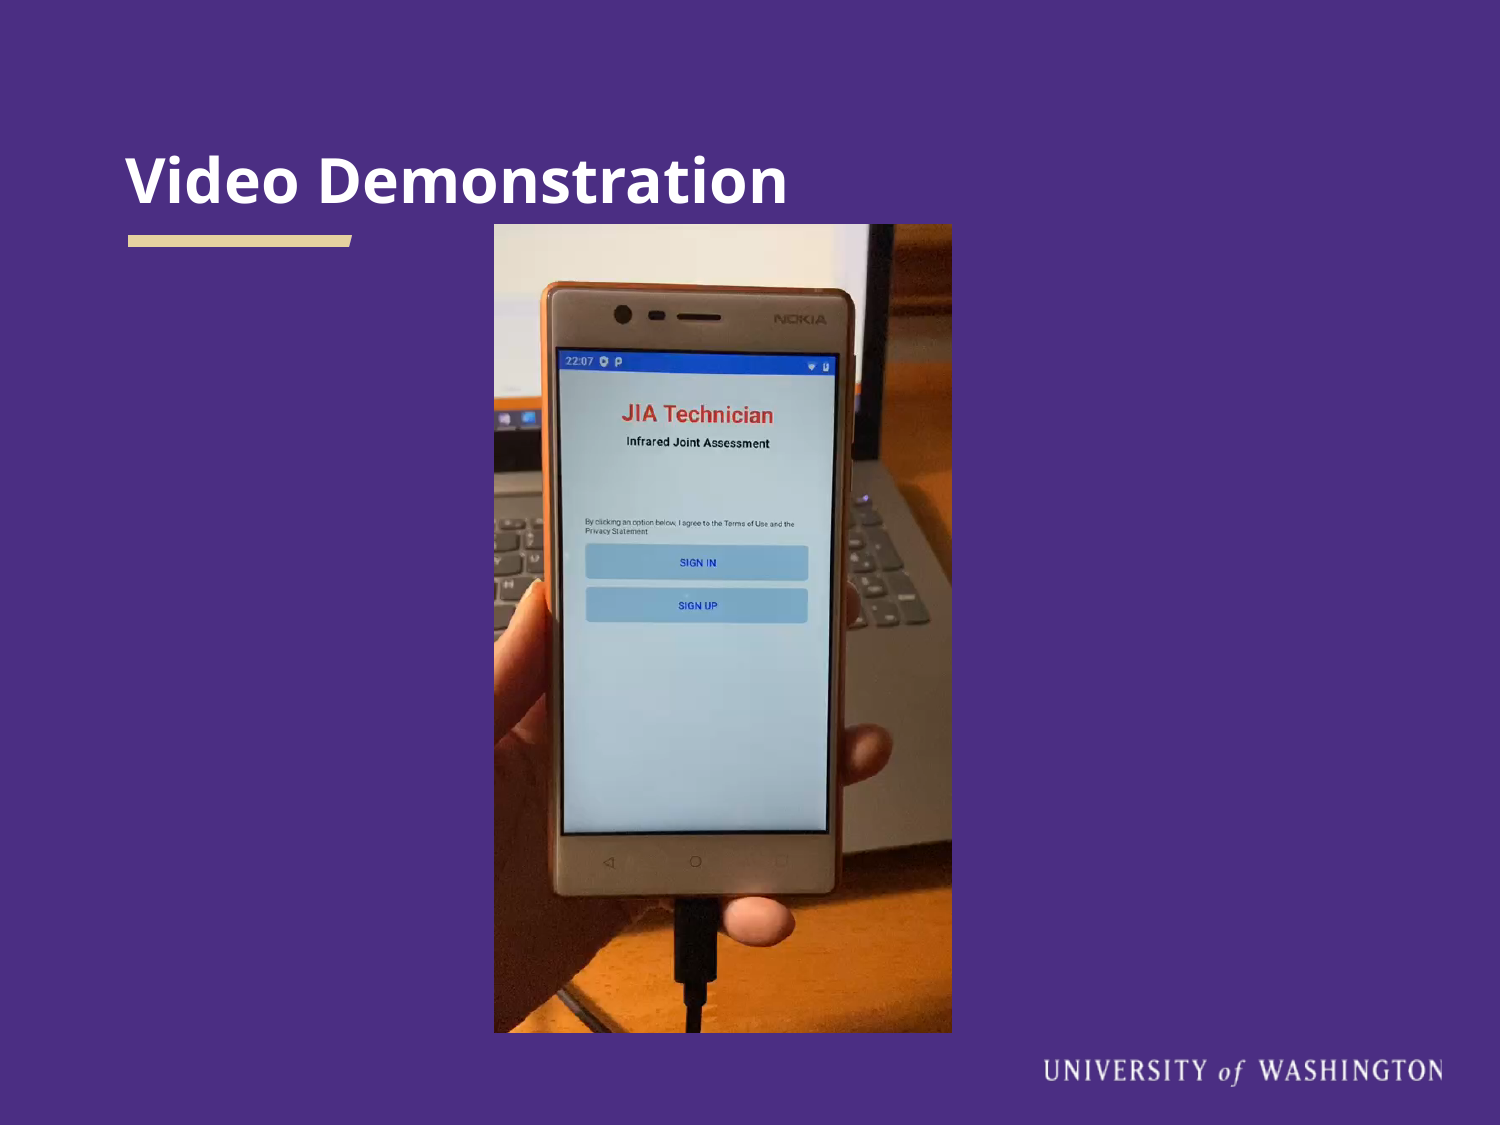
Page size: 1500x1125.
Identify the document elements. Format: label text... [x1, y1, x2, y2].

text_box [492, 223, 953, 1035]
title Video Demonstration [110, 59, 1453, 224]
picture [128, 235, 352, 247]
